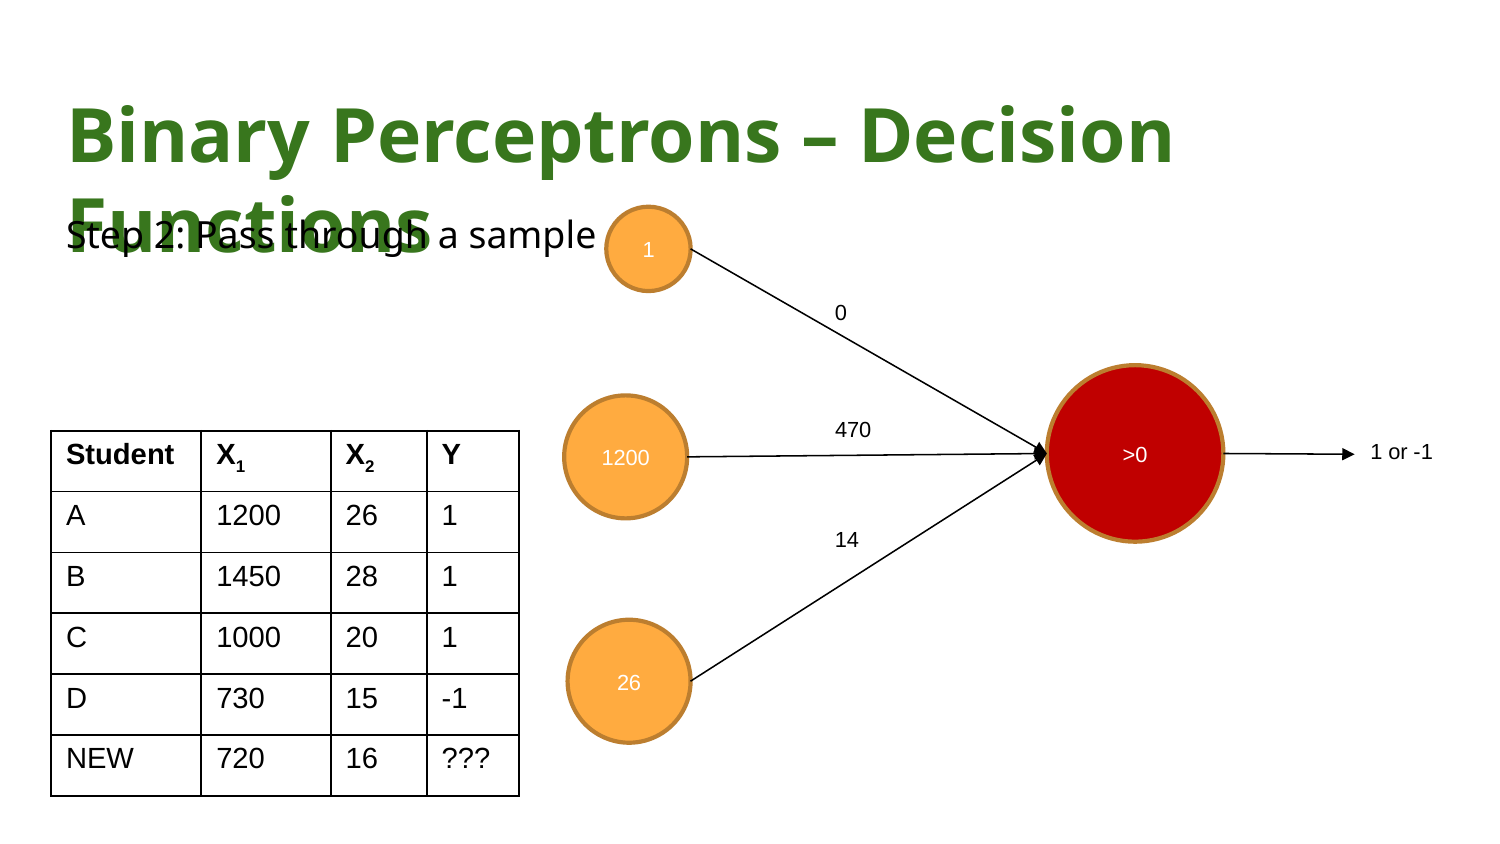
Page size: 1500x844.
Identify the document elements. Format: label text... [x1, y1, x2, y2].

table_cell D [52, 675, 200, 734]
table_cell C [52, 614, 200, 673]
table_cell 1 [428, 553, 518, 612]
table_cell 20 [332, 614, 426, 673]
table_cell 1000 [202, 614, 330, 673]
table_cell 1 [428, 614, 518, 673]
table_header X2 [332, 432, 426, 491]
table_cell 28 [332, 553, 426, 612]
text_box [690, 453, 1047, 682]
table_cell A [52, 492, 200, 552]
text_box 1 [604, 204, 693, 294]
title Binary Perceptrons – Decision Functions [51, 72, 1449, 167]
table_cell -1 [428, 675, 518, 734]
table_cell 720 [202, 736, 330, 795]
table_cell 1 [428, 492, 518, 552]
table_cell 1450 [202, 553, 330, 612]
table_cell ??? [428, 736, 518, 795]
text_box 1200 [562, 393, 685, 521]
table_header Y [428, 432, 518, 491]
table_cell 16 [332, 736, 426, 795]
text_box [690, 248, 1047, 452]
text_box 1 or -1 [1355, 430, 1448, 472]
table_cell 1200 [202, 492, 330, 552]
list Step 2: Pass through a sample [51, 189, 1449, 750]
table_cell 26 [332, 492, 426, 552]
text_box >0 [1051, 363, 1226, 544]
table_cell NEW [52, 736, 200, 795]
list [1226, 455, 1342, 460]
table_cell 730 [202, 675, 330, 734]
table_cell B [52, 553, 200, 612]
table_header Student [52, 432, 200, 491]
text_box 26 [565, 617, 693, 745]
table_cell 15 [332, 675, 426, 734]
table_header X1 [202, 432, 330, 491]
